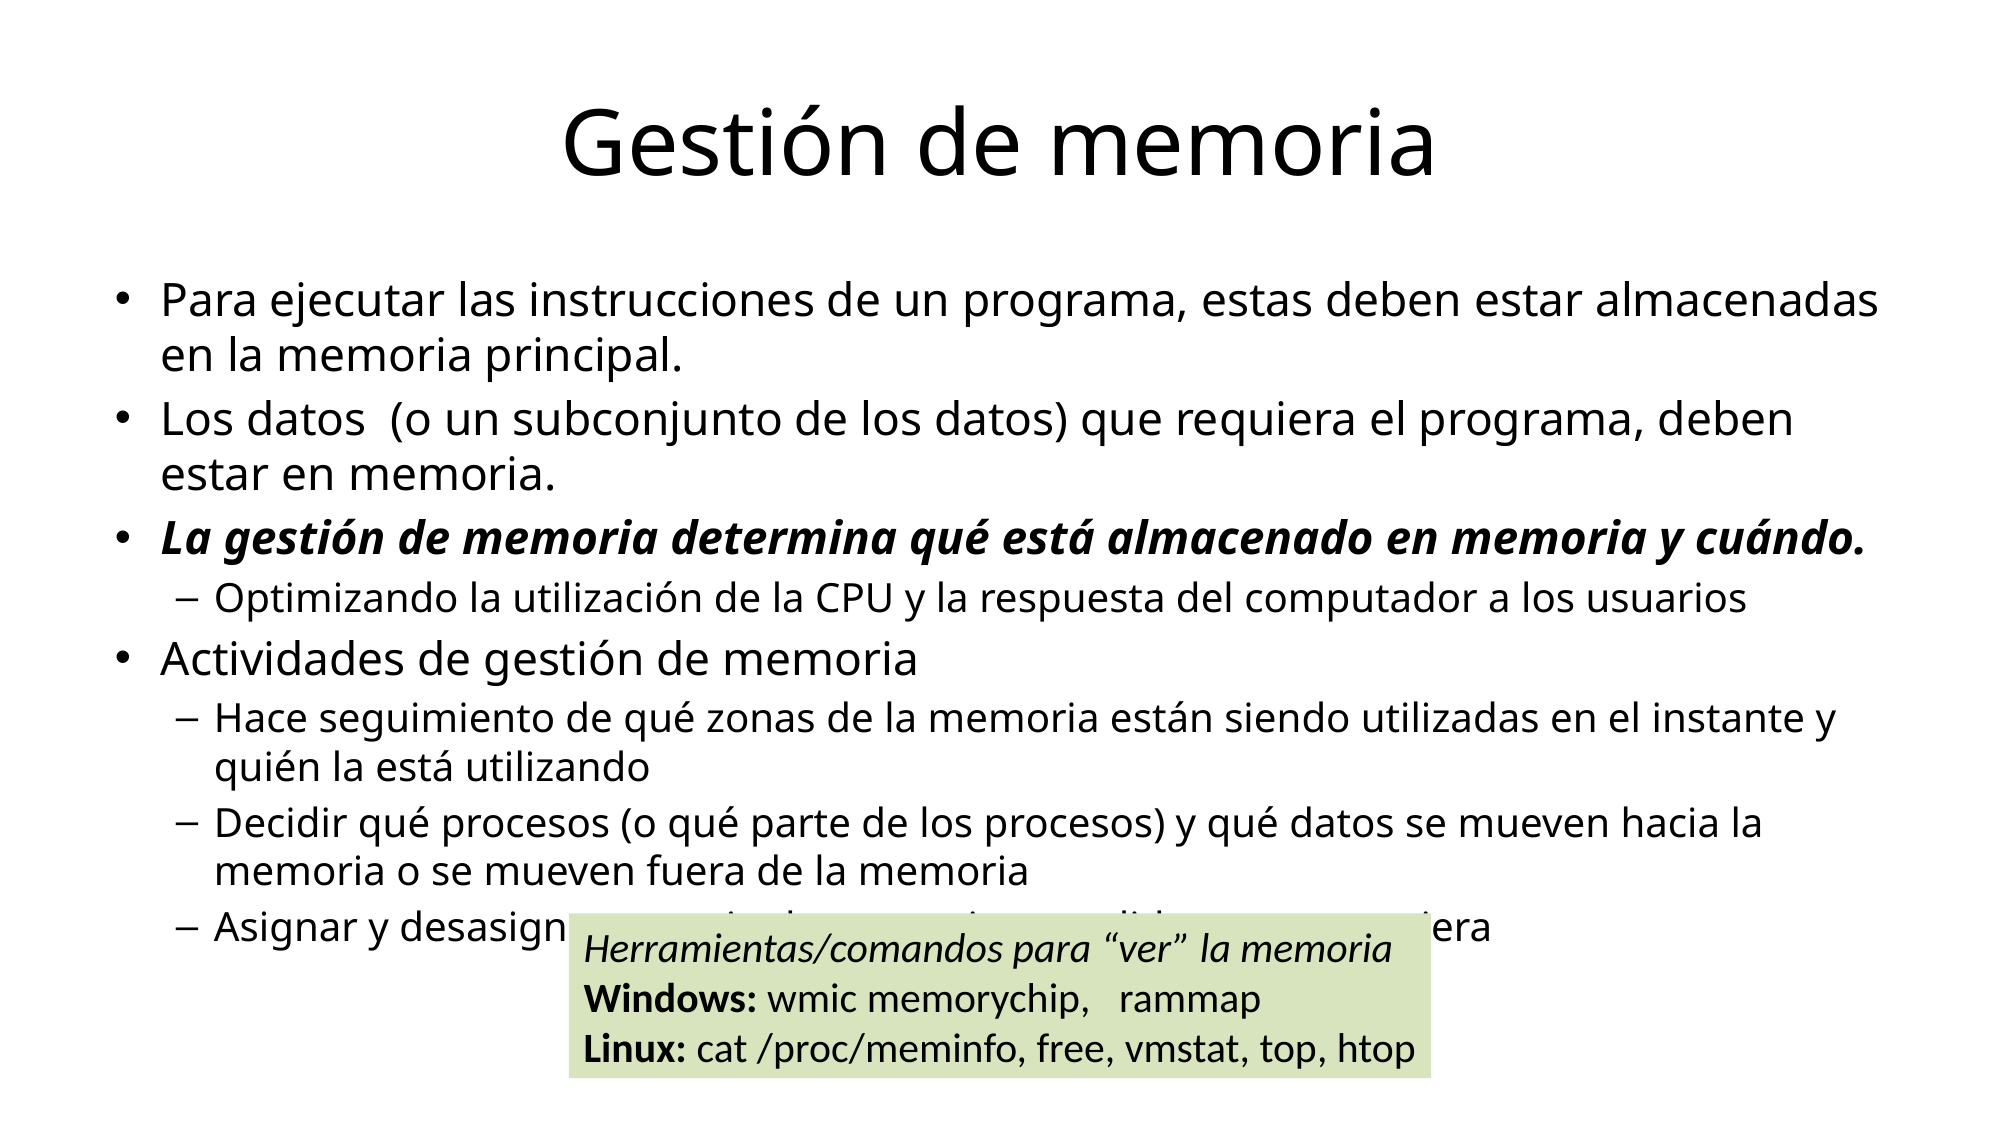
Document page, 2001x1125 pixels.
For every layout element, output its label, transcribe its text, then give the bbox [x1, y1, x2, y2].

title Gestión de memoria [99, 45, 1900, 233]
list Para ejecutar las instrucciones de un programa, estas deben estar almacenadas en la memoria principal. Los datos (o un subconjunto de los datos) que requiera el programa, deben estar en memoria. La gestión de memoria determina qué está almacenado en memoria y cuándo. Optimizando la utilización de la CPU y la respuesta del computador a los usuarios Actividades de gestión de memoria Hace seguimiento de qué zonas de la memoria están siendo utilizadas en el instante y quién la está utilizando Decidir qué procesos (o qué parte de los procesos) y qué datos se mueven hacia la memoria o se mueven fuera de la memoria Asignar y desasignar espacio de memoria a medida que se requiera [99, 262, 1900, 1005]
text_box Herramientas/comandos para “ver” la memoria Windows: wmic memorychip, rammap Linux: cat /proc/meminfo, free, vmstat, top, htop [568, 913, 1432, 1079]
